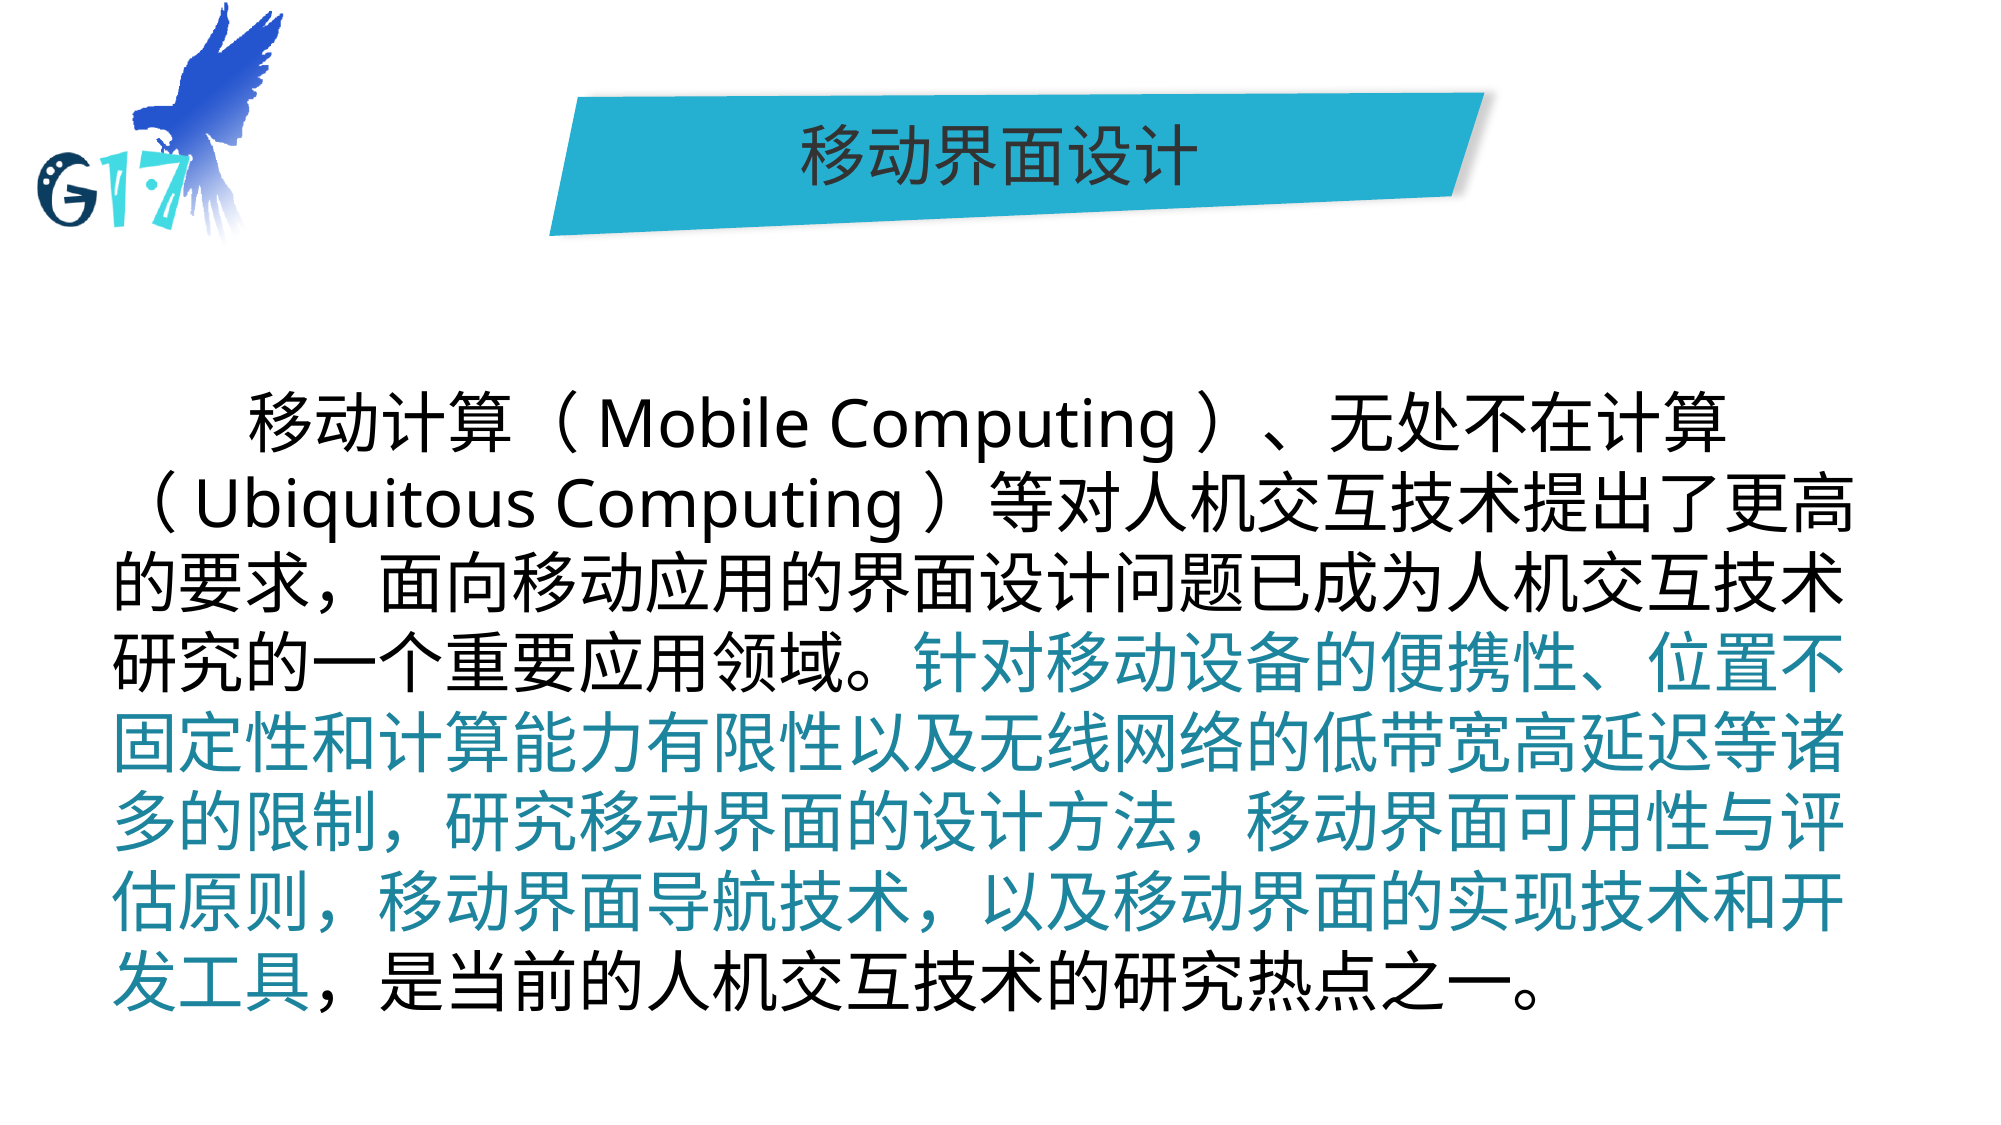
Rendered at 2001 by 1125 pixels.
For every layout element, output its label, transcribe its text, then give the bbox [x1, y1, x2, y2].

text_box 移动计算（Mobile Computing）、无处不在计算（Ubiquitous Computing）等对人机交互技术提出了更高的要求，面向移动应用的界面设计问题已成为人机交互技术研究的一个重要应用领域。针对移动设备的便携性、位置不固定性和计算能力有限性以及无线网络的低带宽高延迟等诸多的限制，研究移动界面的设计方法，移动界面可用性与评估原则，移动界面导航技术，以及移动界面的实现技术和开发工具，是当前的人机交互技术的研究热点之一。 [96, 373, 1889, 1028]
text_box 移动界面设计 [784, 106, 1216, 201]
picture [0, 0, 286, 250]
